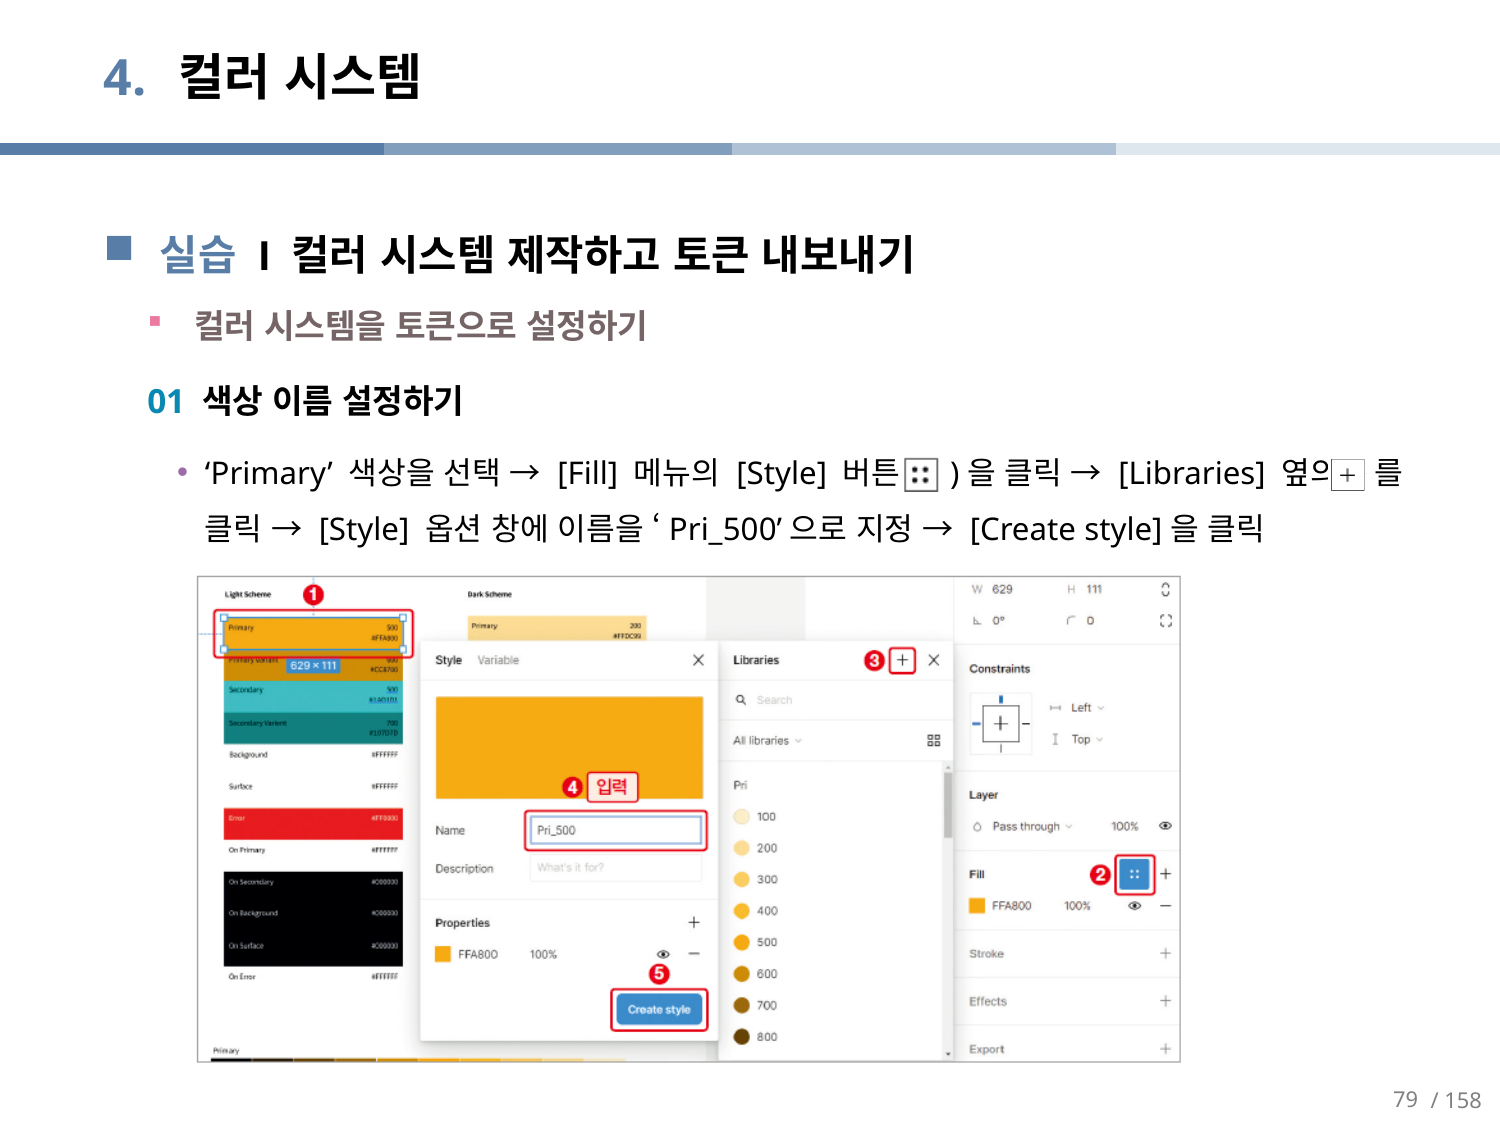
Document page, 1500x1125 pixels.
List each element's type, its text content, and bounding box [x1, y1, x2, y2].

title 컬러 시스템 [88, 30, 1211, 121]
picture [903, 452, 940, 492]
picture [1328, 455, 1367, 494]
picture [182, 557, 1195, 1082]
text_box 실습 I 컬러 시스템 제작하고 토큰 내보내기 컬러 시스템을 토큰으로 설정하기 01 색상 이름 설정하기 ‘Primary’ 색상을 선택 → [Fill] 메뉴의 [Style] 버튼( )을 클릭 → [Libraries] 옆의 를 클릭 → [Style] 옵션 창에 이름을 ‘Pri_500’으로 지정 → [Create style]을 클릭 [88, 196, 1436, 1083]
